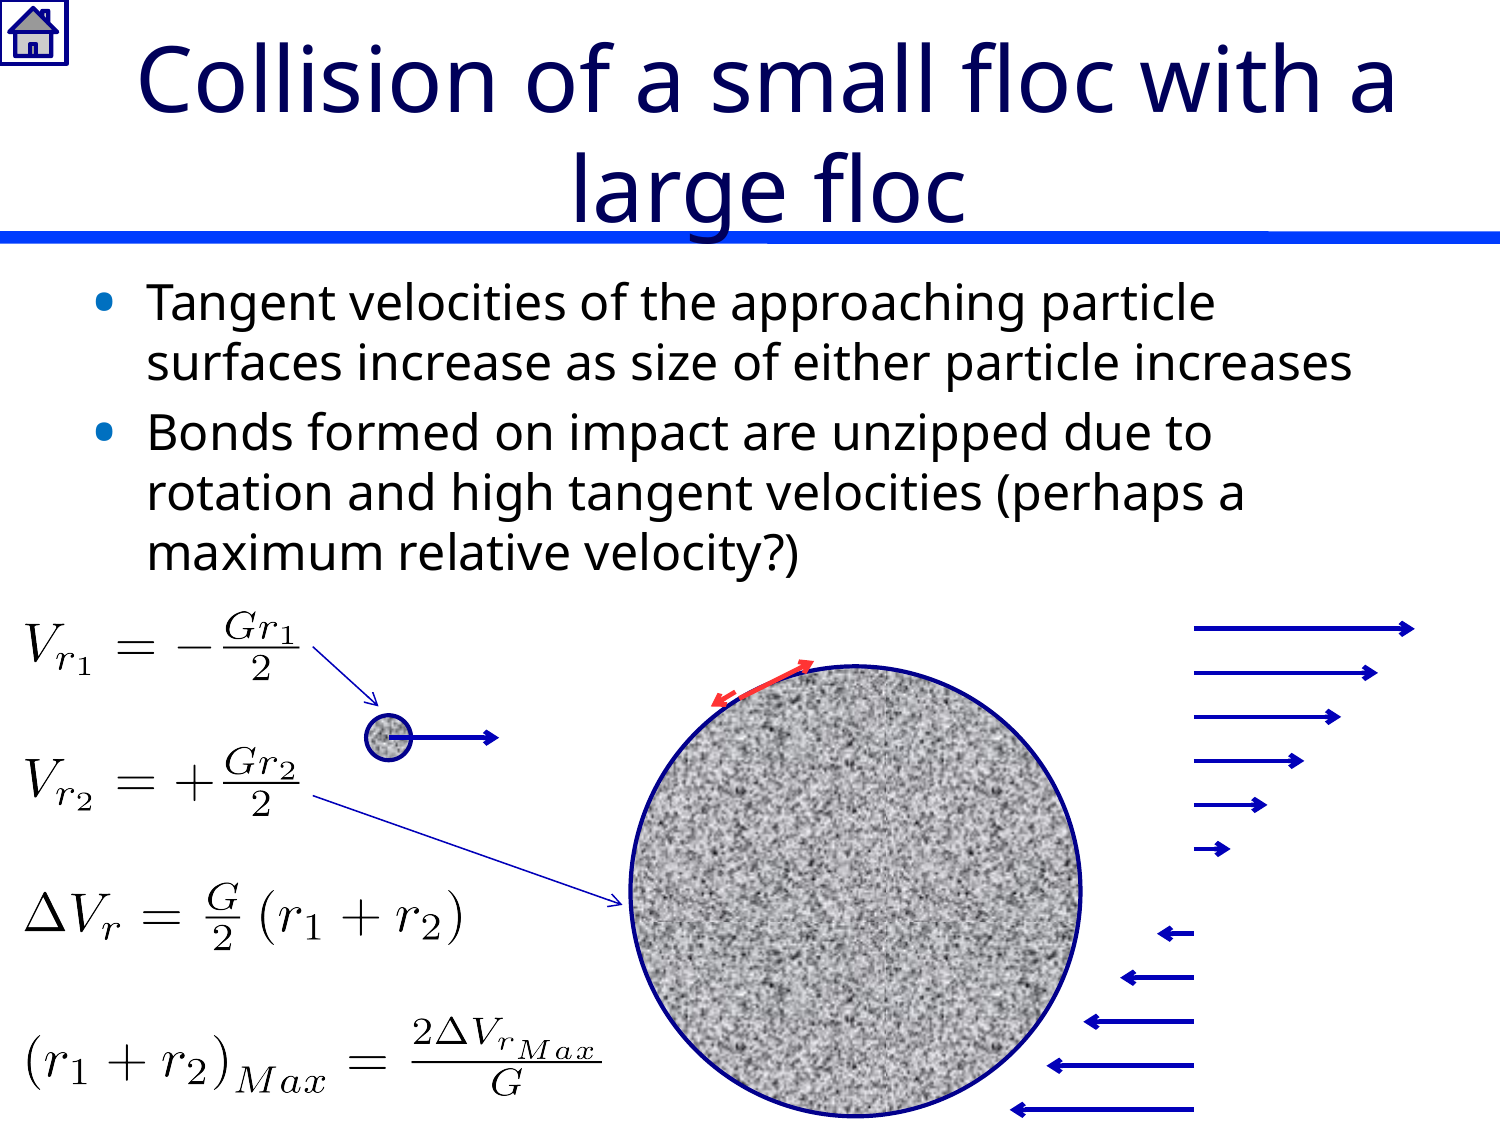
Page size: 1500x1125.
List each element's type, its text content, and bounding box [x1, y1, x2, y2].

title Collision of a small floc with a large floc [75, 37, 1463, 225]
picture [24, 611, 602, 1097]
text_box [312, 646, 379, 707]
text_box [972, 628, 1416, 1125]
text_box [710, 660, 815, 707]
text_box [312, 795, 623, 906]
text_box [628, 664, 967, 1119]
list Tangent velocities of the approaching particle surfaces increase as size of either particle increases Bonds formed on impact are unzipped due to rotation and high tangent velocities (perhaps a maximum relative velocity?) [74, 262, 1429, 1006]
